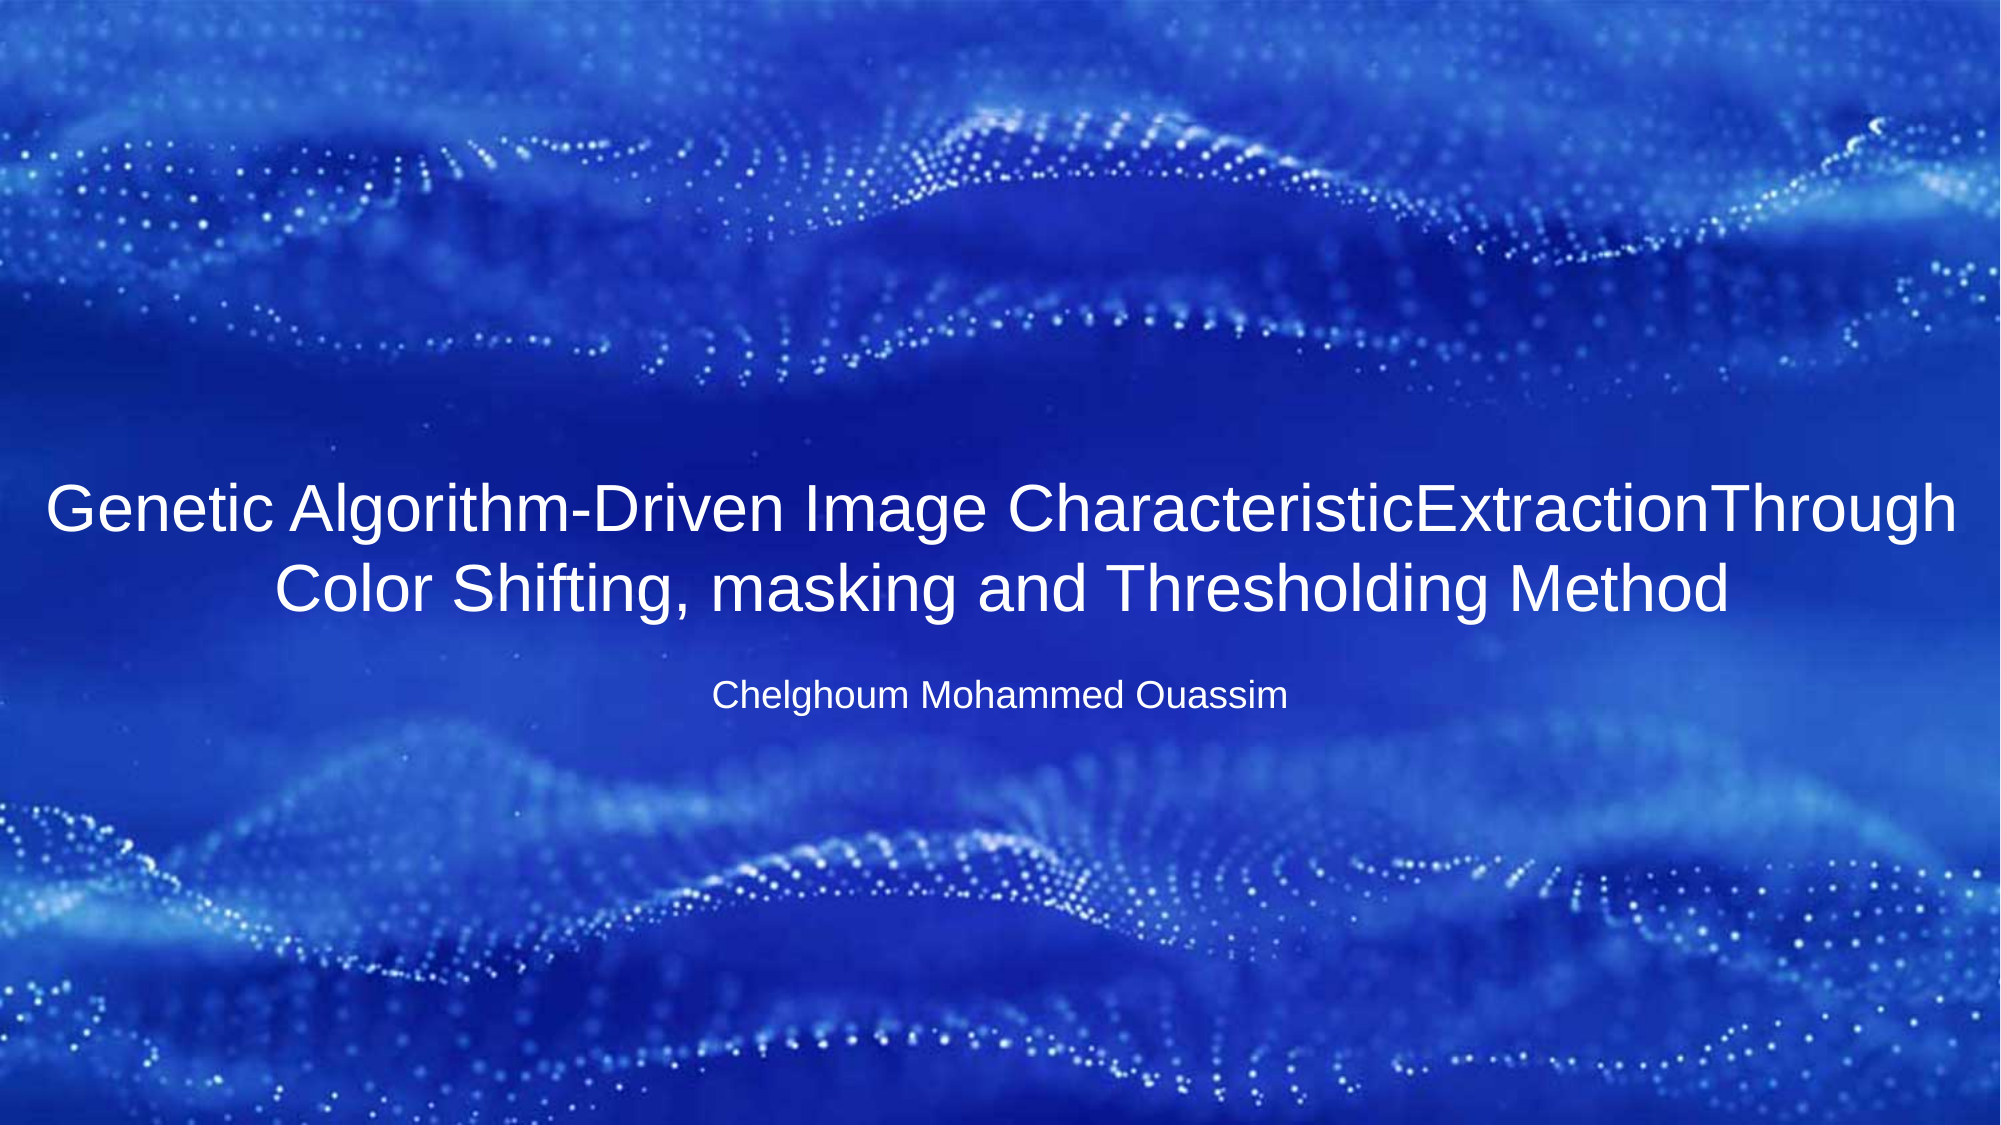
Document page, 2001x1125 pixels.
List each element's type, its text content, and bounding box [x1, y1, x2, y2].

picture [0, 0, 2001, 1125]
text_box Genetic Algorithm-Driven Image CharacteristicExtractionThrough Color Shifting, masking and Thresholding Method [2, 457, 2000, 633]
text_box Chelghoum Mohammed Ouassim [0, 662, 2000, 724]
